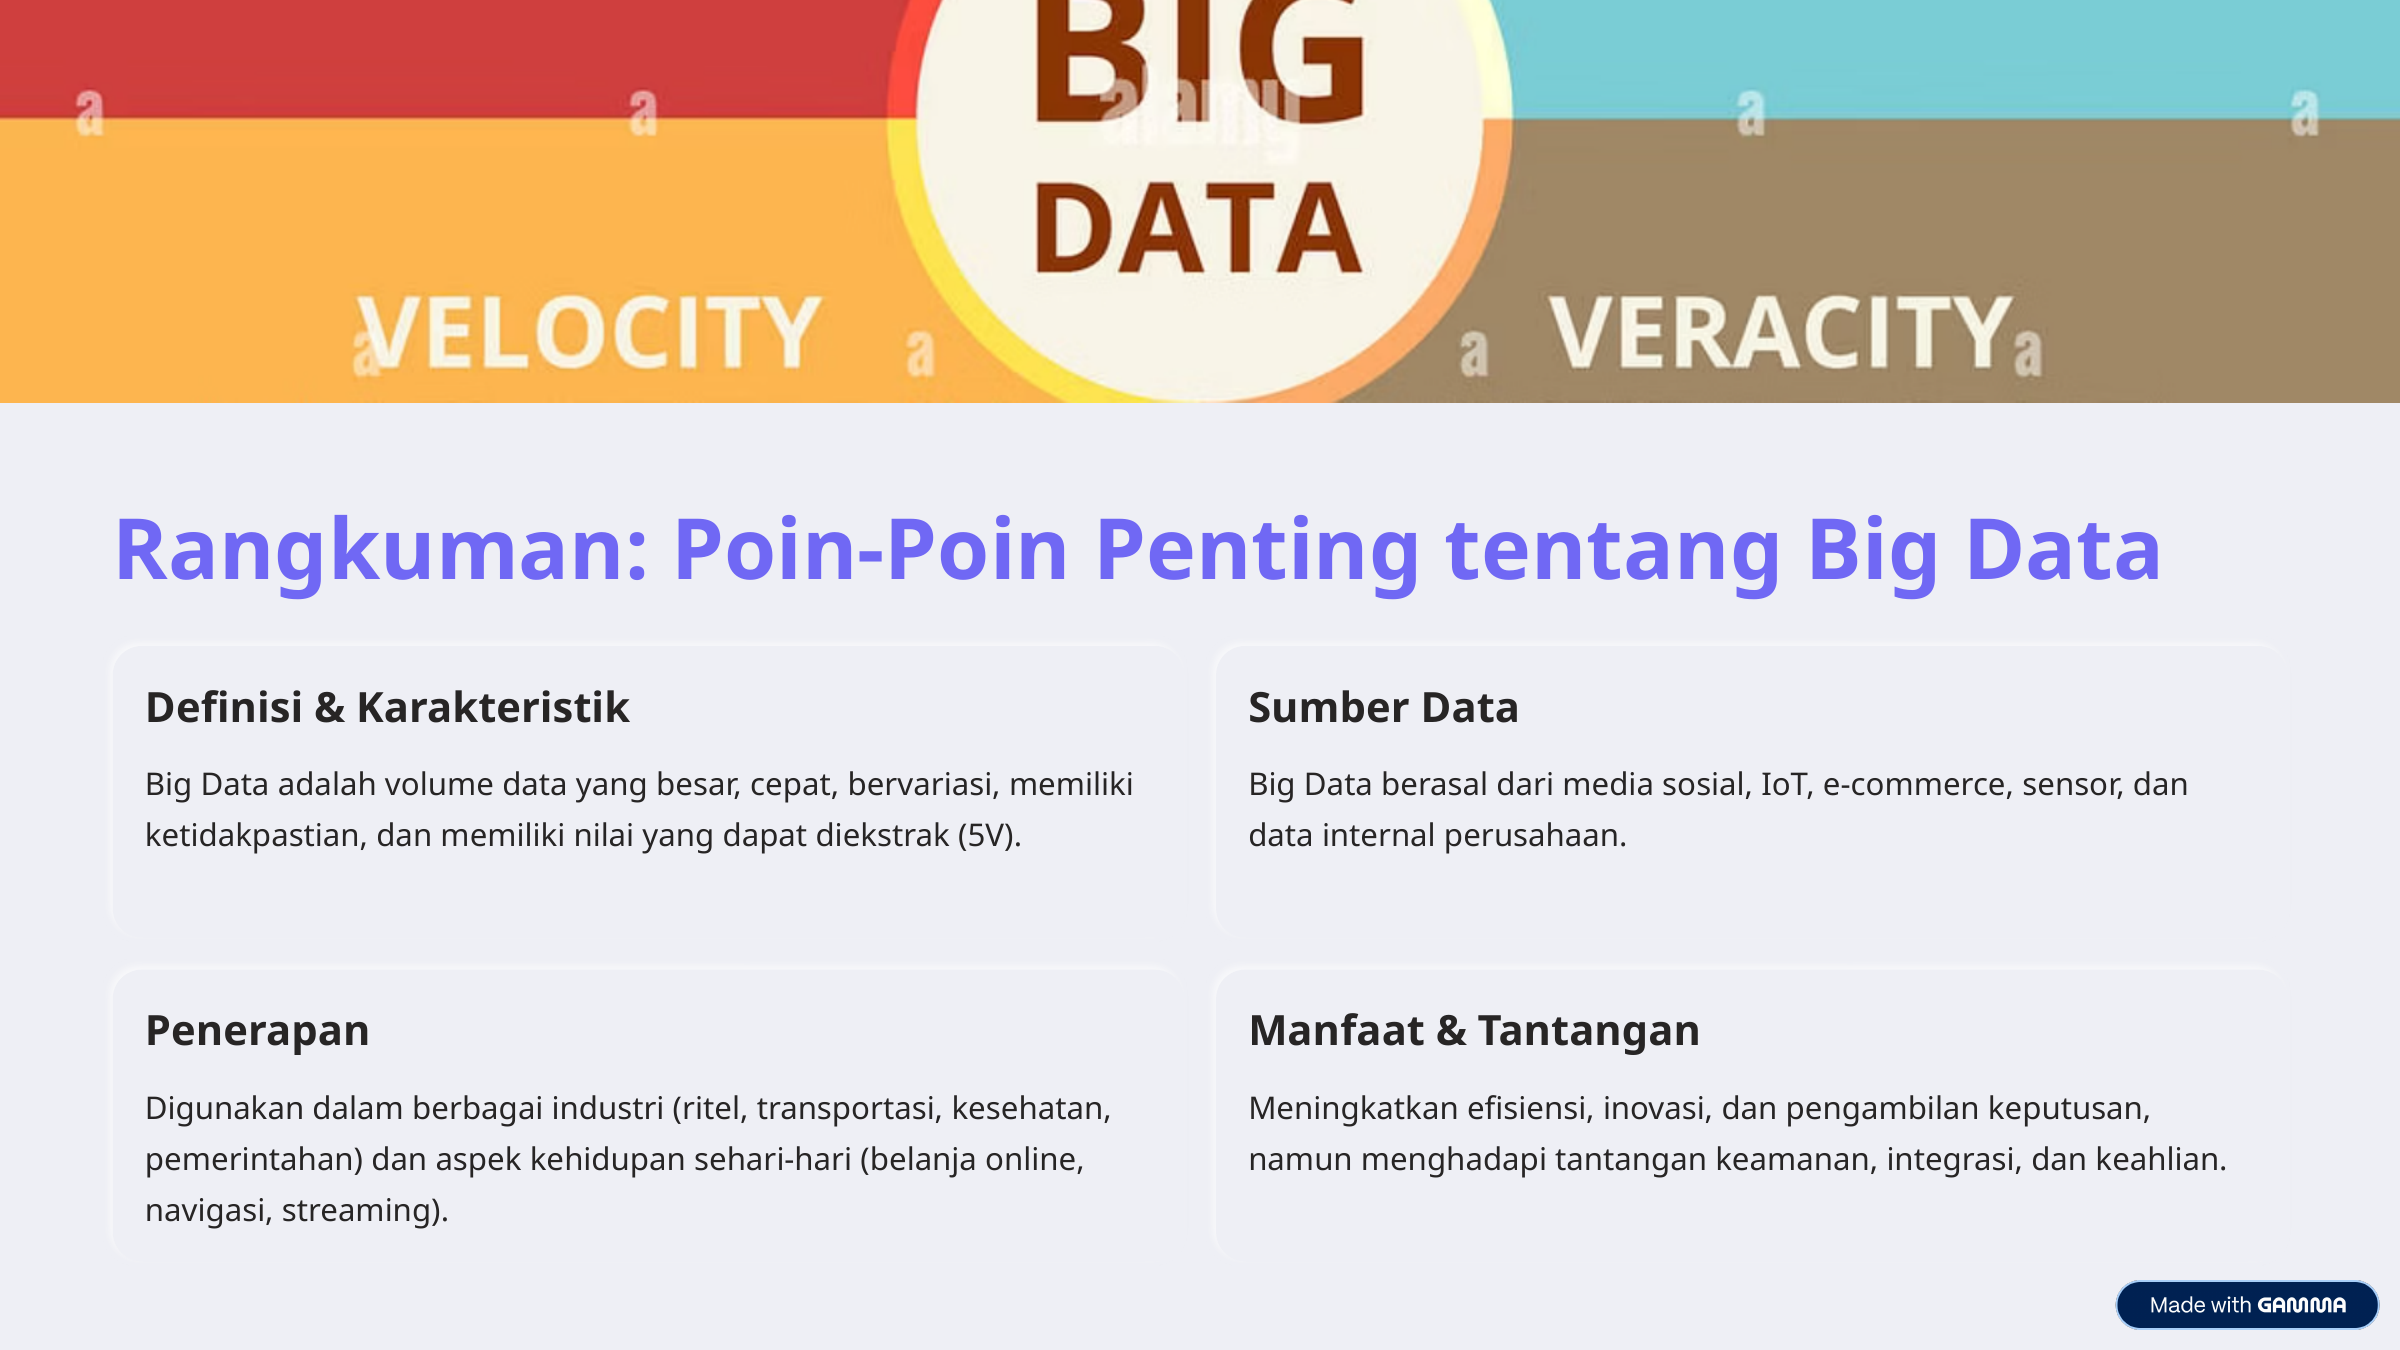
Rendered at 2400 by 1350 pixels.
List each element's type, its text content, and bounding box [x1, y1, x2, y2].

text_box Manfaat & Tantangan [1248, 1001, 1673, 1055]
text_box Sumber Data [1248, 678, 1673, 732]
text_box [112, 646, 1184, 938]
text_box Big Data berasal dari media sosial, IoT, e-commerce, sensor, dan data internal perusahaan. [1248, 750, 2255, 854]
text_box Meningkatkan efisiensi, inovasi, dan pengambilan keputusan, namun menghadapi tantangan keamanan, integrasi, dan keahlian. [1248, 1074, 2255, 1229]
text_box Definisi & Karakteristik [145, 678, 581, 732]
text_box [1216, 969, 2288, 1262]
text_box Digunakan dalam berbagai industri (ritel, transportasi, kesehatan, pemerintahan) dan aspek kehidupan sehari-hari (belanja online, navigasi, streaming). [144, 1074, 1152, 1229]
text_box Penerapan [145, 1001, 570, 1055]
text_box Rangkuman: Poin-Poin Penting tentang Big Data [112, 491, 1911, 598]
picture [2106, 1271, 2389, 1339]
picture [0, 0, 2400, 403]
text_box [1216, 646, 2288, 938]
text_box [112, 969, 1184, 1262]
text_box Big Data adalah volume data yang besar, cepat, bervariasi, memiliki ketidakpastian, dan memiliki nilai yang dapat diekstrak (5V). [144, 750, 1152, 906]
